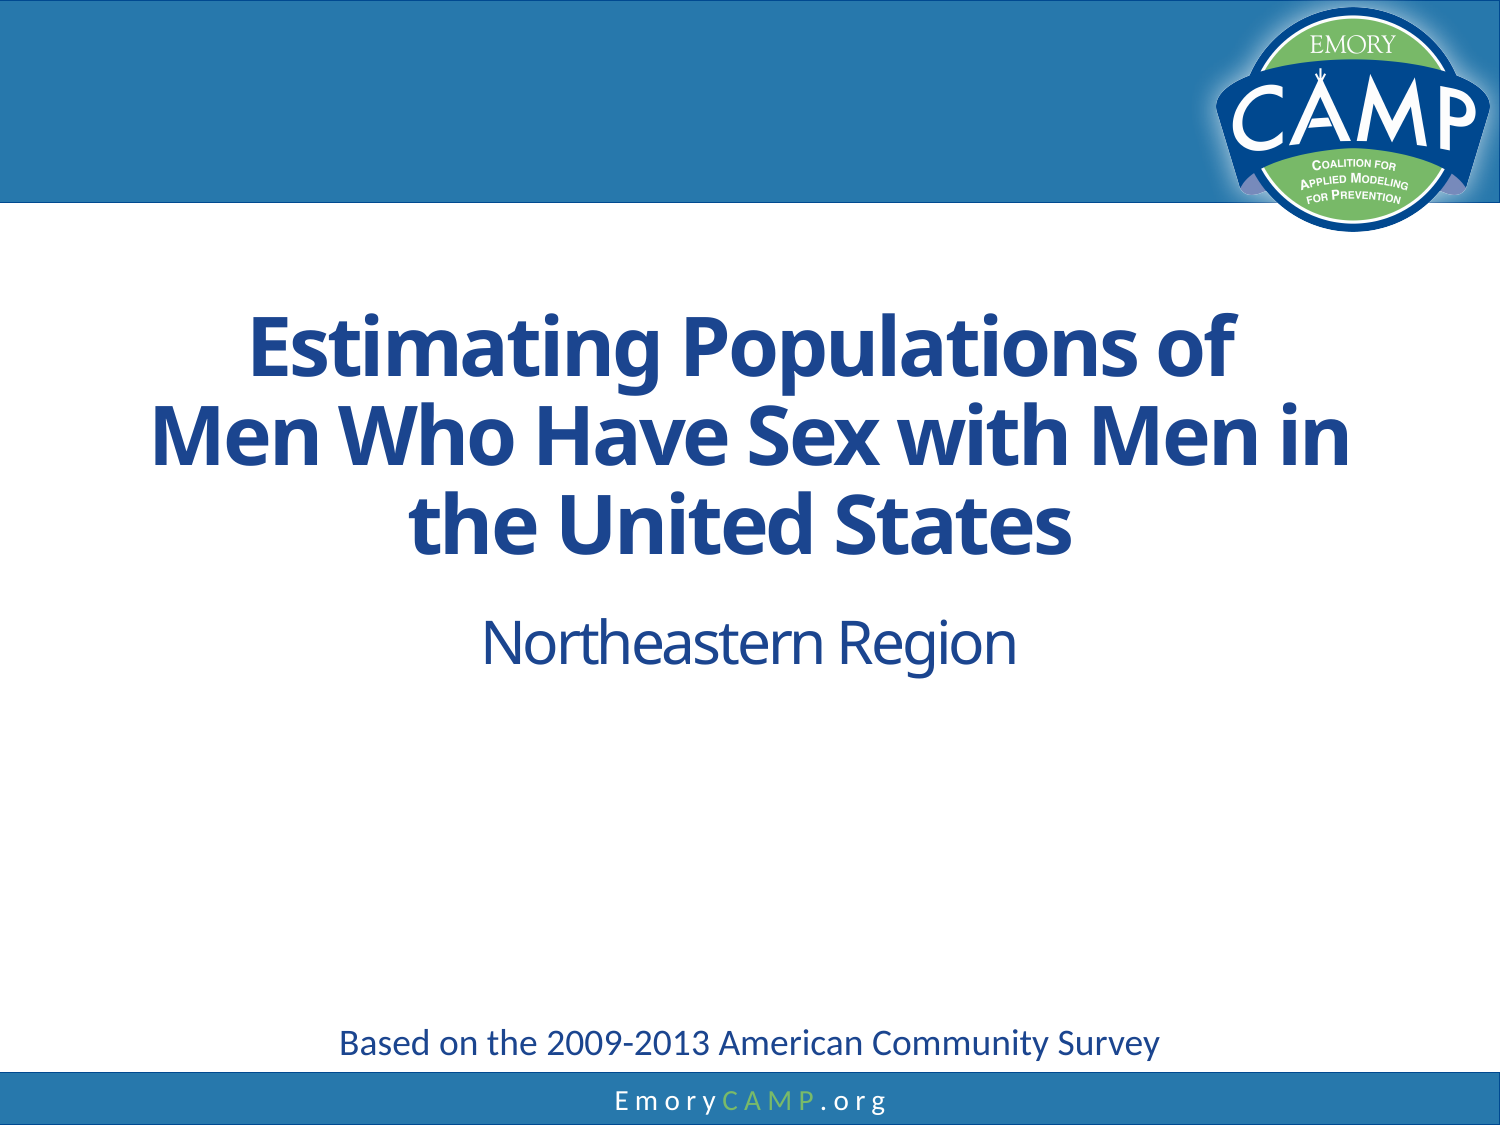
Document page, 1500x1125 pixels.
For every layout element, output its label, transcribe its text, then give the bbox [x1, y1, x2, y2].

subtitle Based on the 2009-2013 American Community Survey [112, 959, 1388, 1071]
title Estimating Populations of Men Who Have Sex with Men in the United States Northeastern Region [112, 297, 1388, 690]
picture [1216, 7, 1490, 232]
